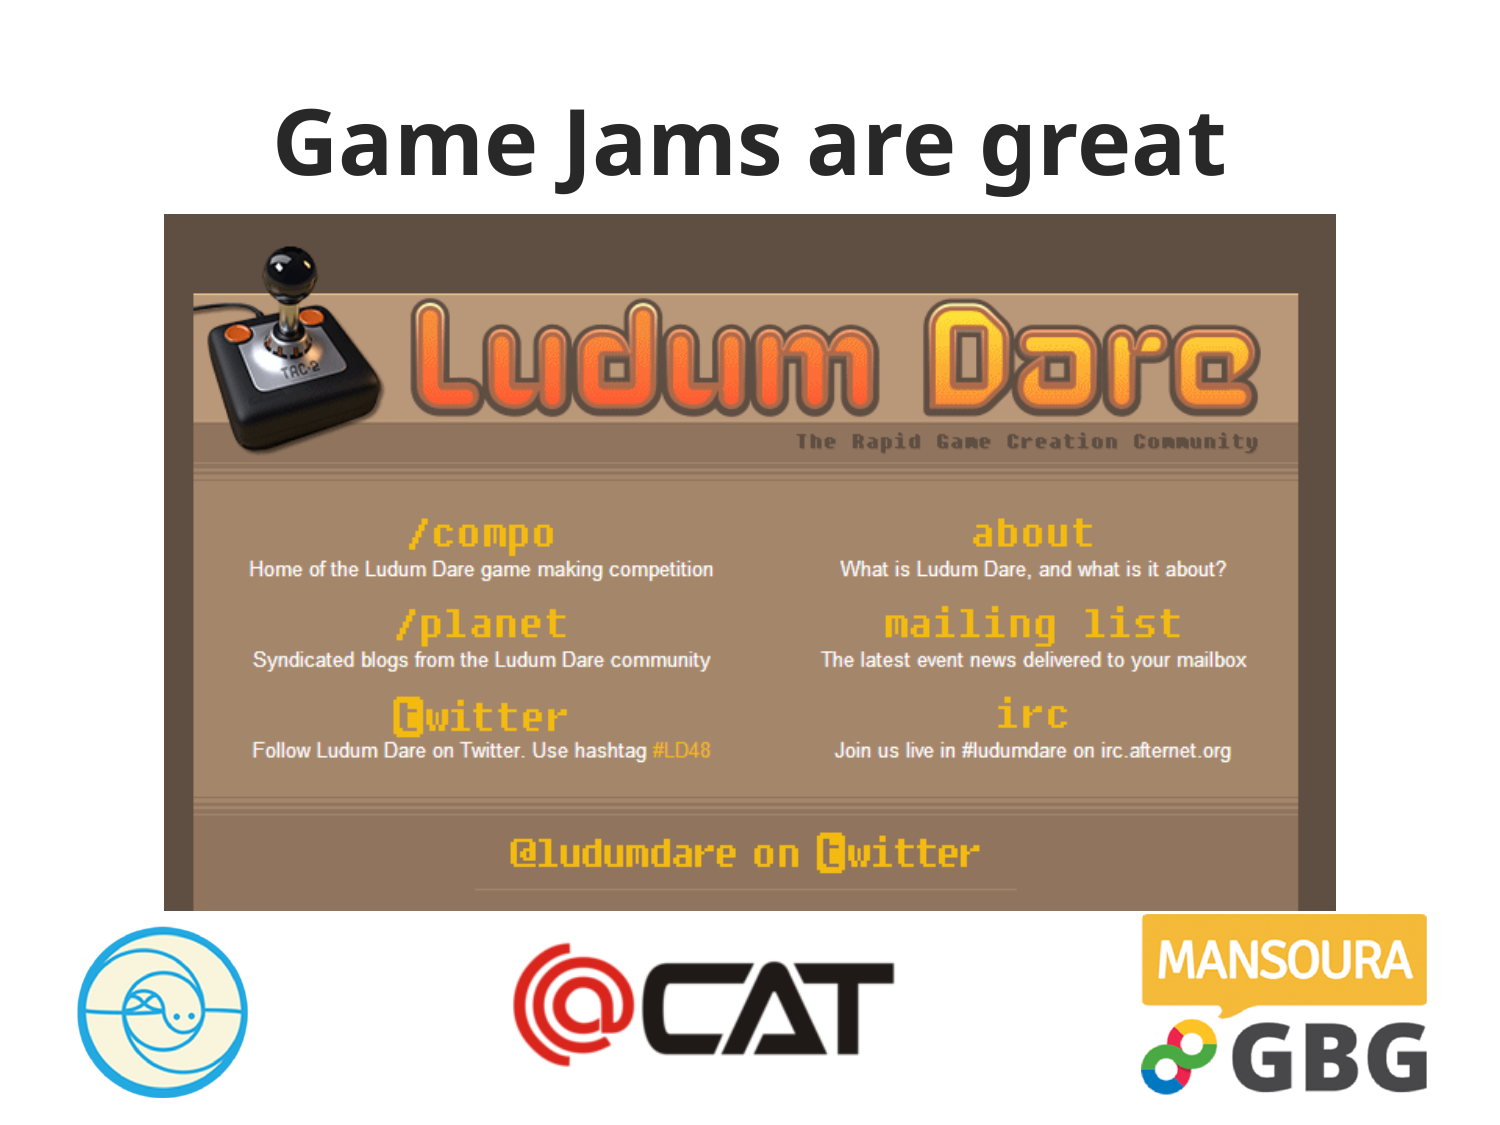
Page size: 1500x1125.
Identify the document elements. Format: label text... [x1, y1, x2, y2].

title Game Jams are great [75, 45, 1425, 233]
picture [163, 213, 1432, 1100]
picture [75, 924, 250, 1100]
picture [512, 940, 896, 1070]
